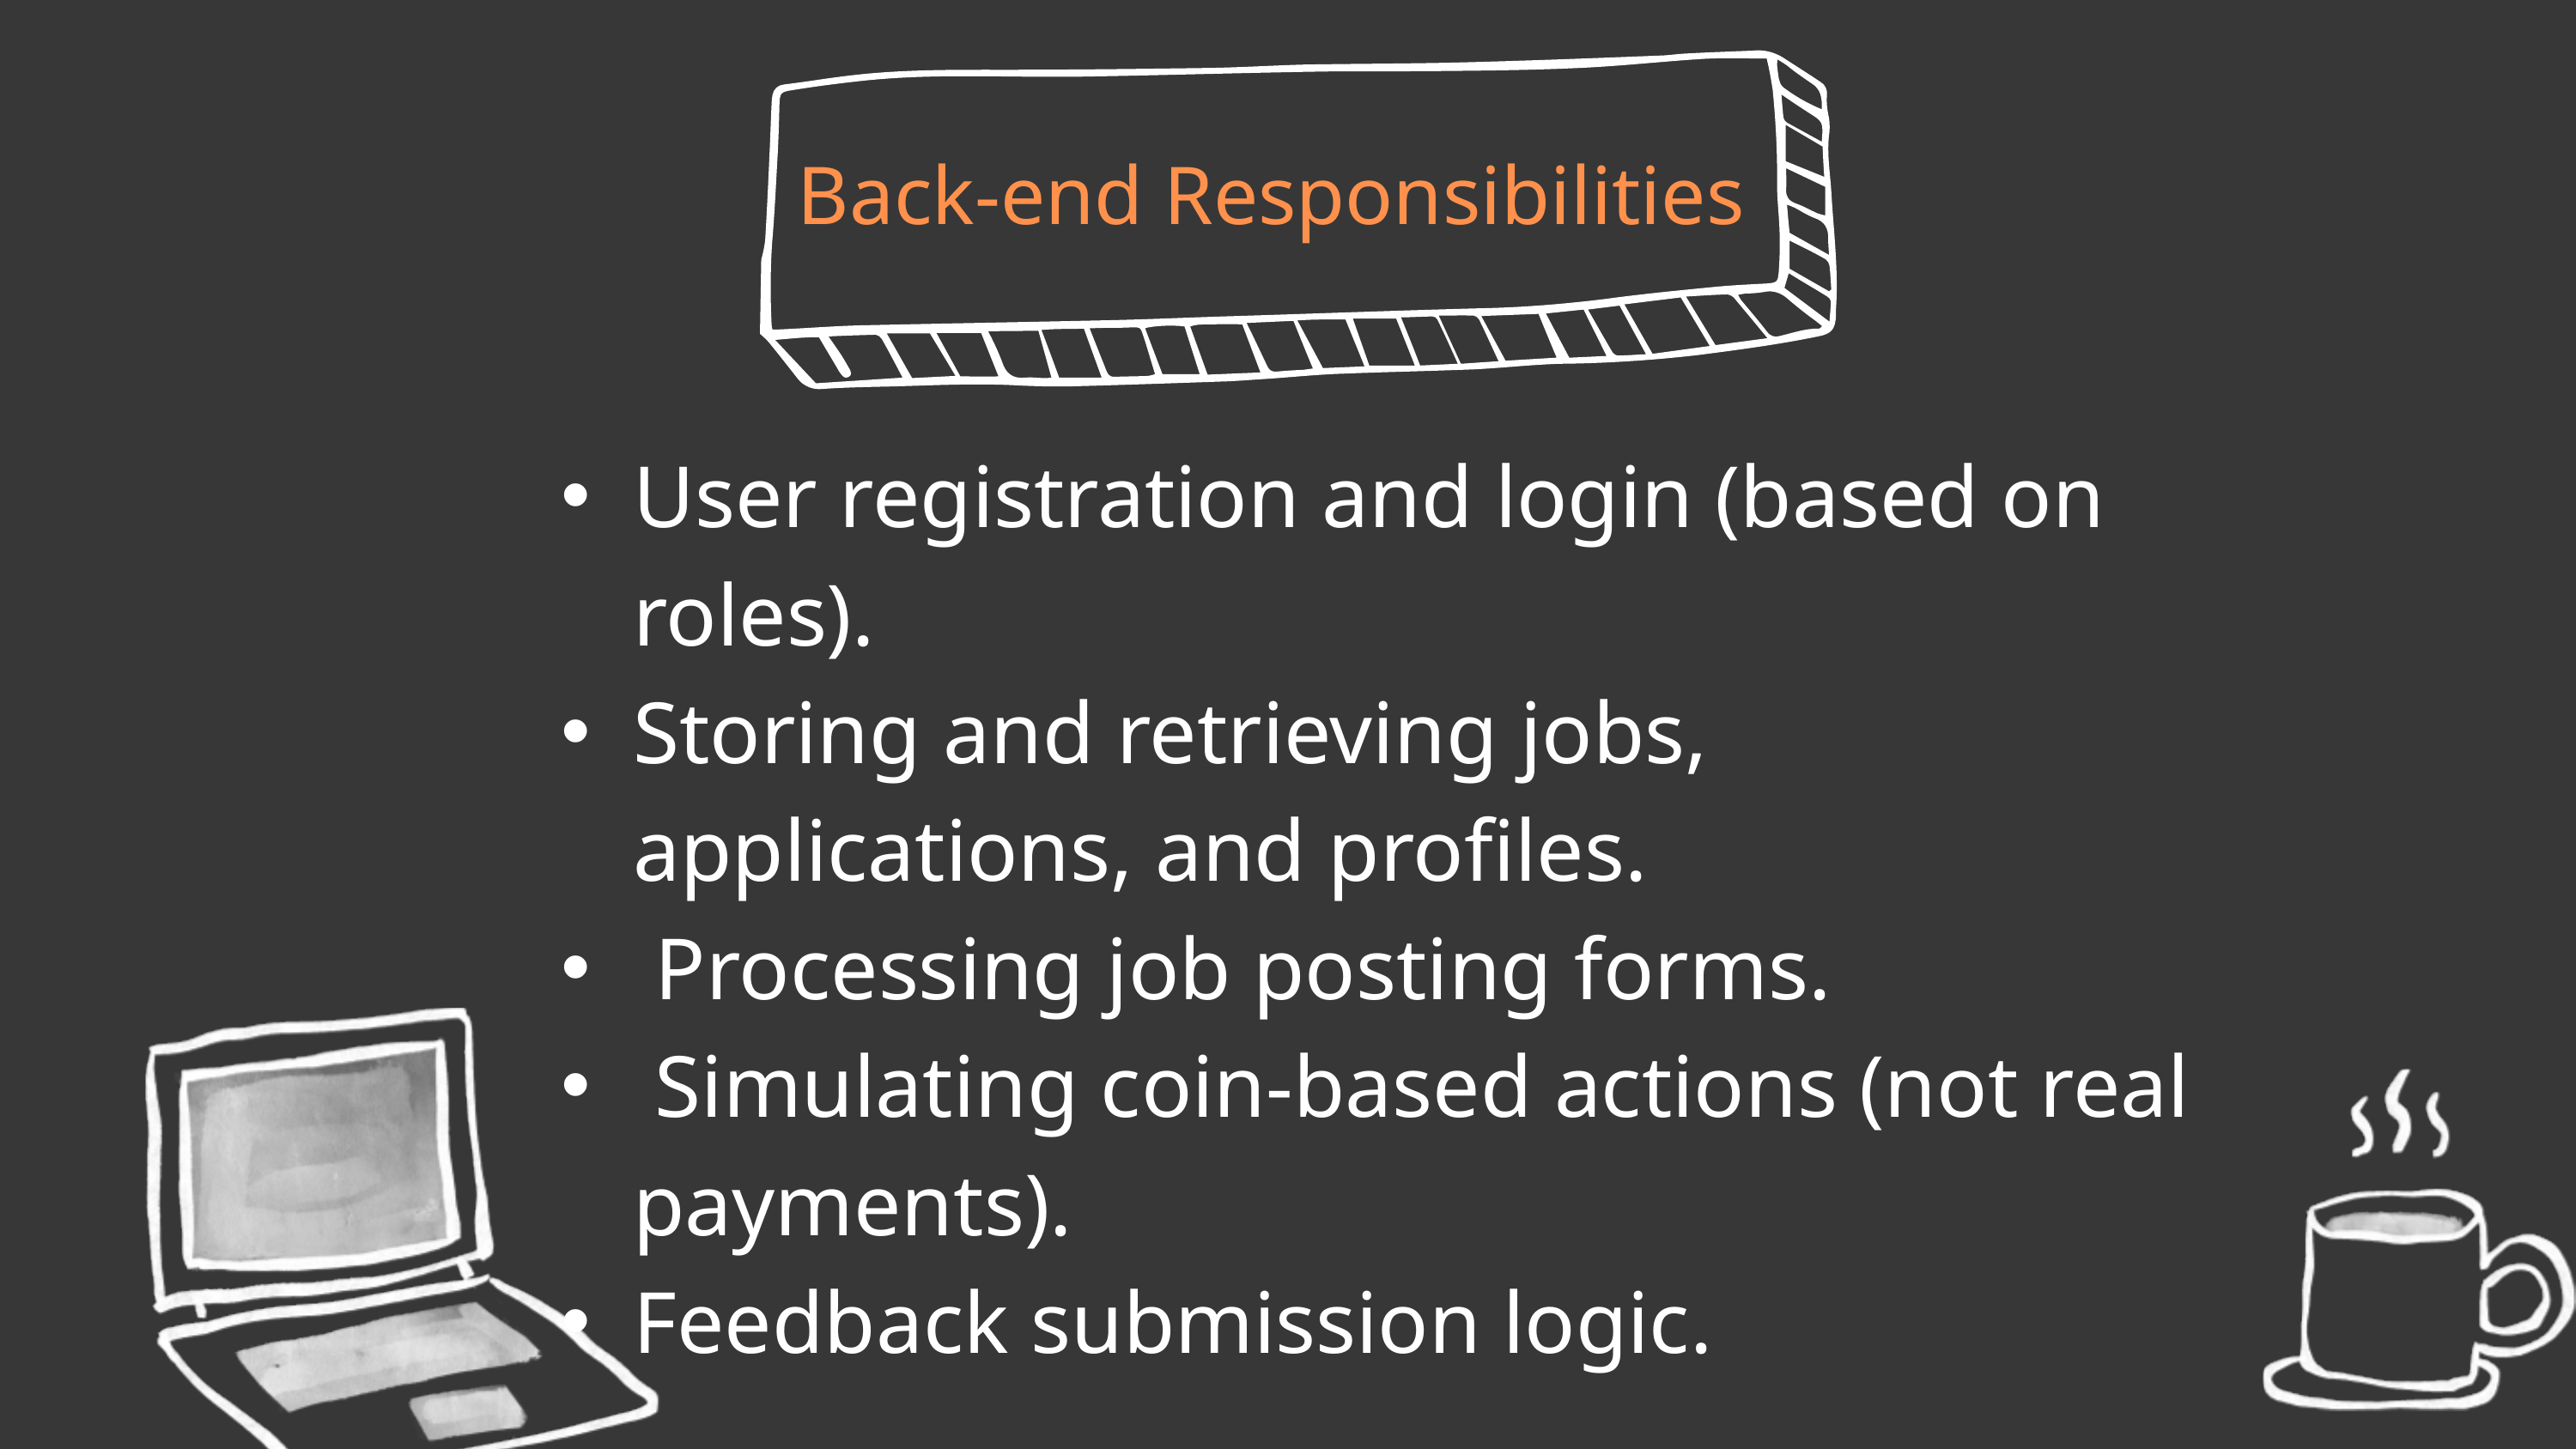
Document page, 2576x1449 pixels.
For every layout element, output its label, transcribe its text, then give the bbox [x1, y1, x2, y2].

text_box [759, 48, 1839, 391]
text_box User registration and login (based on roles). Storing and retrieving jobs, applications, and profiles. Processing job posting forms. Simulating coin-based actions (not real payments). Feedback submission logic. [489, 426, 2229, 1371]
text_box [2263, 1069, 2576, 1411]
text_box [144, 1008, 660, 1449]
